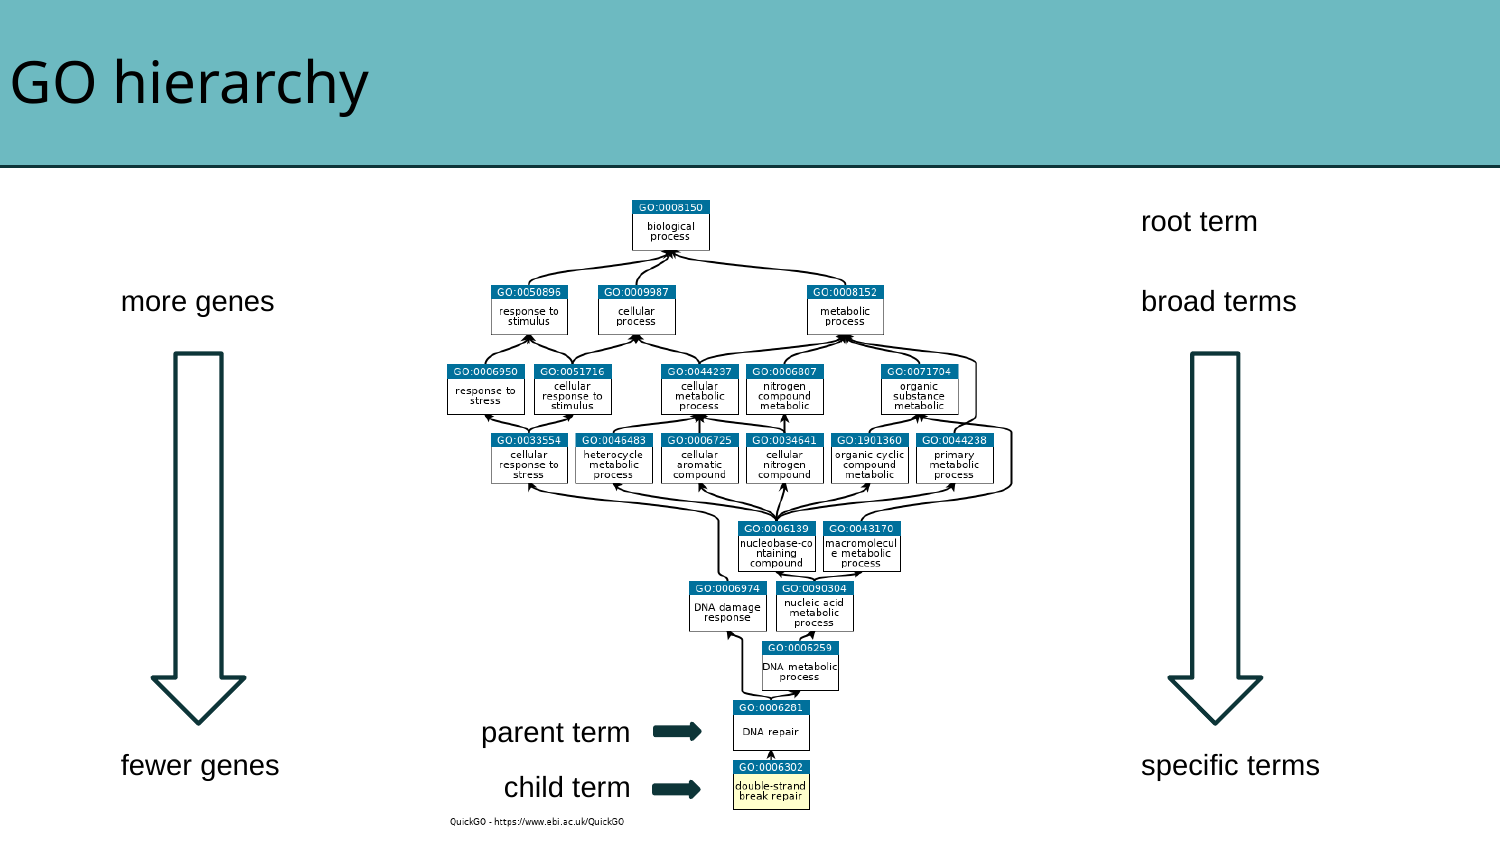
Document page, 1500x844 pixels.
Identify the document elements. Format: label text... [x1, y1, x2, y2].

title GO hierarchy [0, 0, 1500, 168]
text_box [105, 195, 1431, 827]
